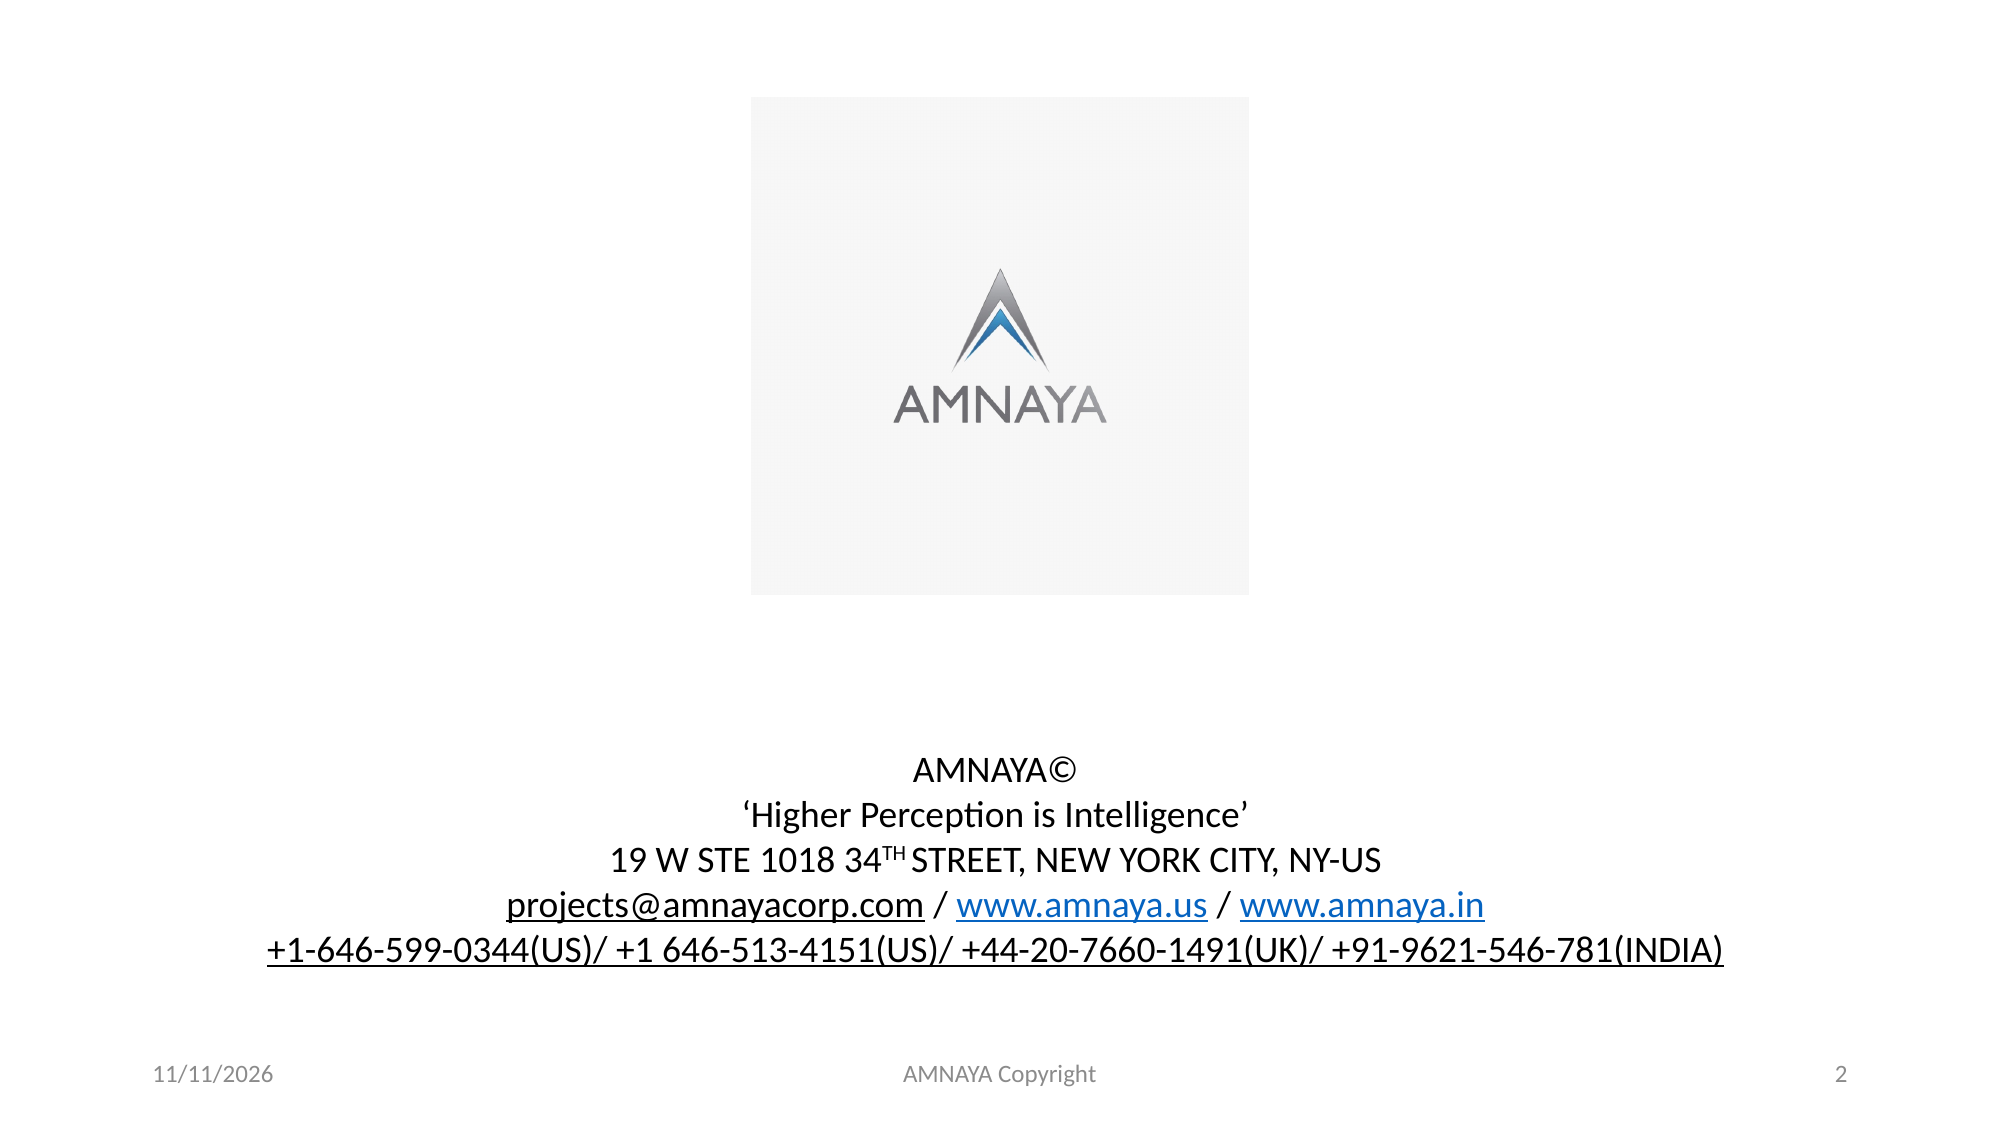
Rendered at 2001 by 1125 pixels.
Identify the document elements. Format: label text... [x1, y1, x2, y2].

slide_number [137, 1042, 588, 1103]
text_box AMNAYA© ‘Higher Perception is Intelligence’ 19 W STE 1018 34TH STREET, NEW YORK CITY, NY-US projects@amnayacorp.com / www.amnaya.us / www.amnaya.in +1-646-599-0344(US)/ +1 646-513-4151(US)/ +44-20-7660-1491(UK)/ +91-9621-546-781(INDIA) [141, 737, 1850, 977]
picture [751, 97, 1249, 595]
footer AMNAYA Copyright [662, 1042, 1338, 1103]
slide_number 2 [1412, 1042, 1863, 1103]
